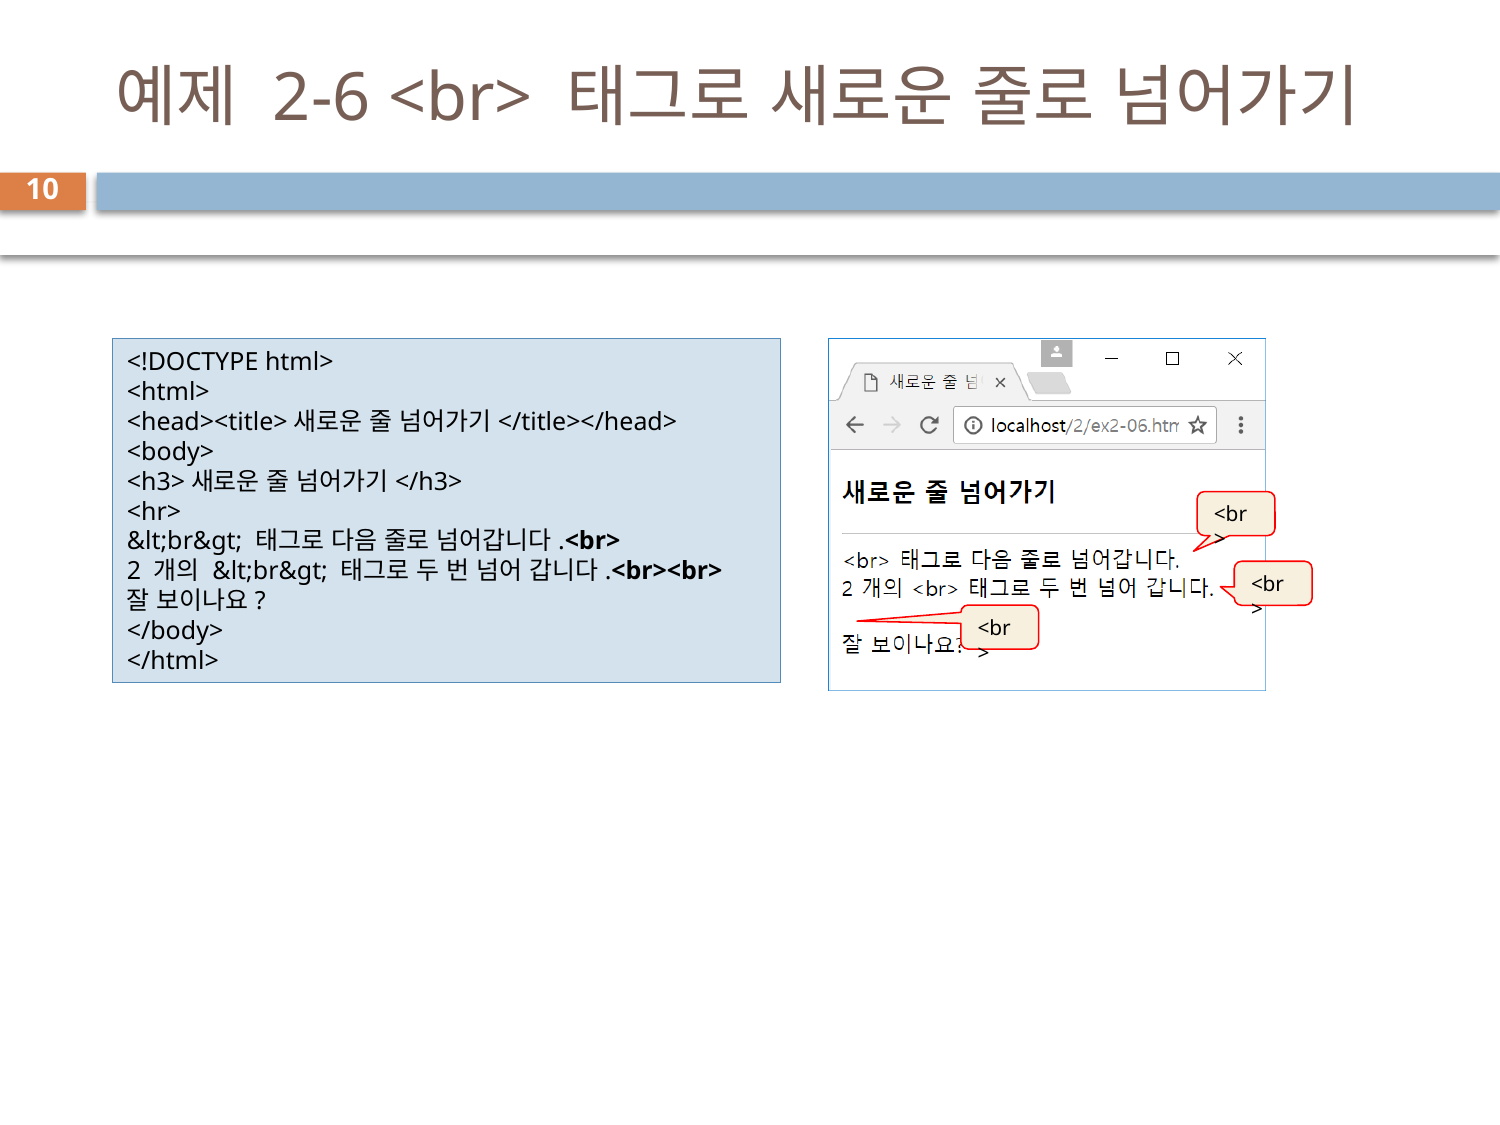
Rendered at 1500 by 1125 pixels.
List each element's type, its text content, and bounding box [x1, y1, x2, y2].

text_box <!DOCTYPE html> <html> <head><title>새로운 줄 넘어가기</title></head> <body> <h3>새로운 줄 넘어가기</h3> <hr> &lt;br&gt; 태그로 다음 줄로 넘어갑니다.<br> 2 개의 &lt;br&gt; 태그로 두 번 넘어 갑니다.<br><br> 잘 보이나요? </body> </html> [112, 338, 781, 683]
slide_number 10 [0, 170, 87, 211]
picture [827, 337, 1266, 691]
text_box <br> [1271, 561, 1313, 606]
title 예제 2-6 <br> 태그로 새로운 줄로 넘어가기 [100, 37, 1438, 149]
text_box <br> [1271, 492, 1276, 535]
